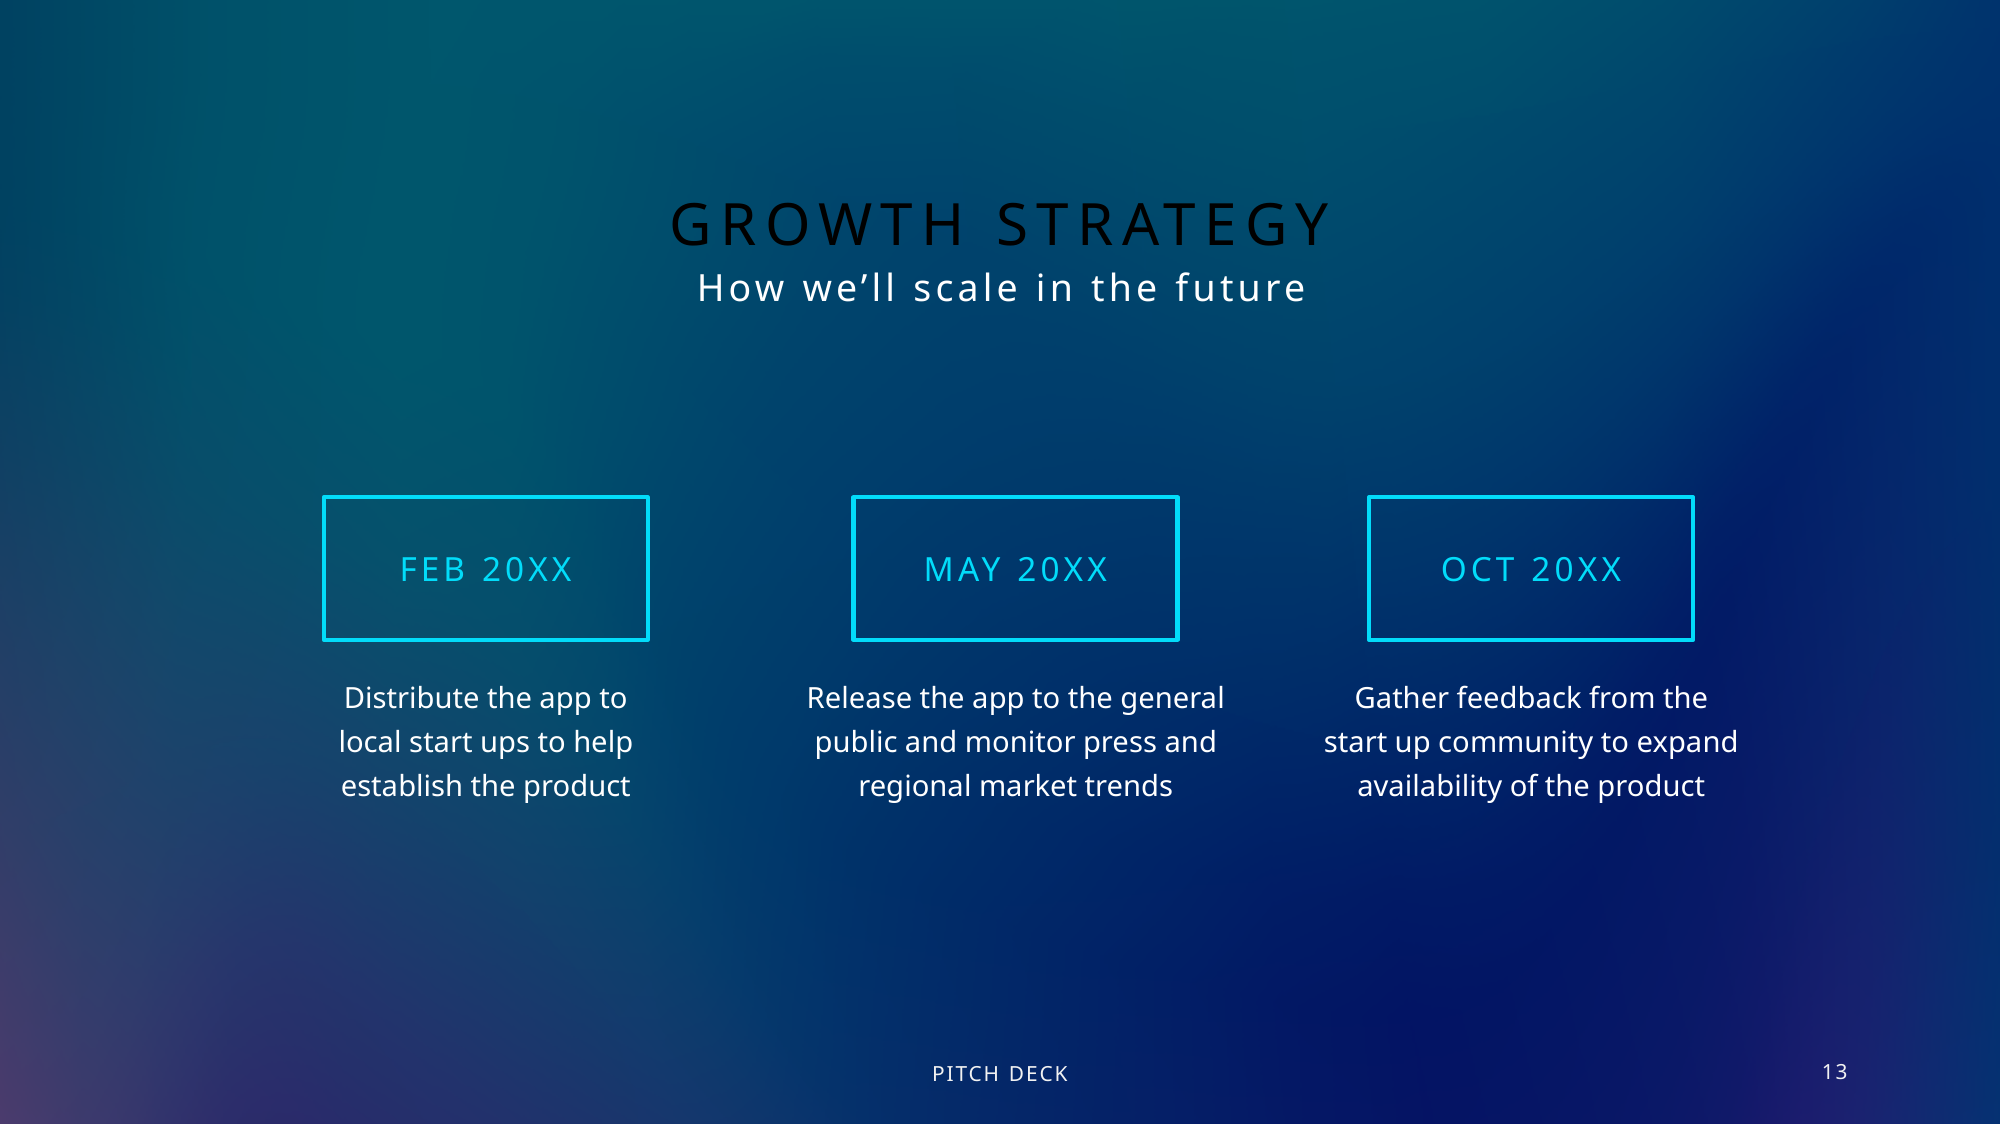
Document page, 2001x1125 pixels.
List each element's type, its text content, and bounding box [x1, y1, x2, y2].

list Distribute the app to local start ups to help establish the product [261, 663, 712, 852]
picture [0, 0, 2000, 1125]
title Growth strategy [402, 162, 1598, 261]
list How we’ll scale in the future​ [402, 261, 1601, 326]
footer PITCH DECK [662, 1042, 1338, 1103]
slide_number 13 [1412, 1042, 1863, 1103]
list Gather feedback from the start up community to expand availability of the product [1306, 663, 1757, 852]
list May 20xx [851, 495, 1180, 642]
list Release the app to the general public and monitor press and regional market trends [790, 663, 1241, 852]
list Feb 20xx [322, 495, 650, 642]
list Oct 20xx [1367, 495, 1695, 642]
